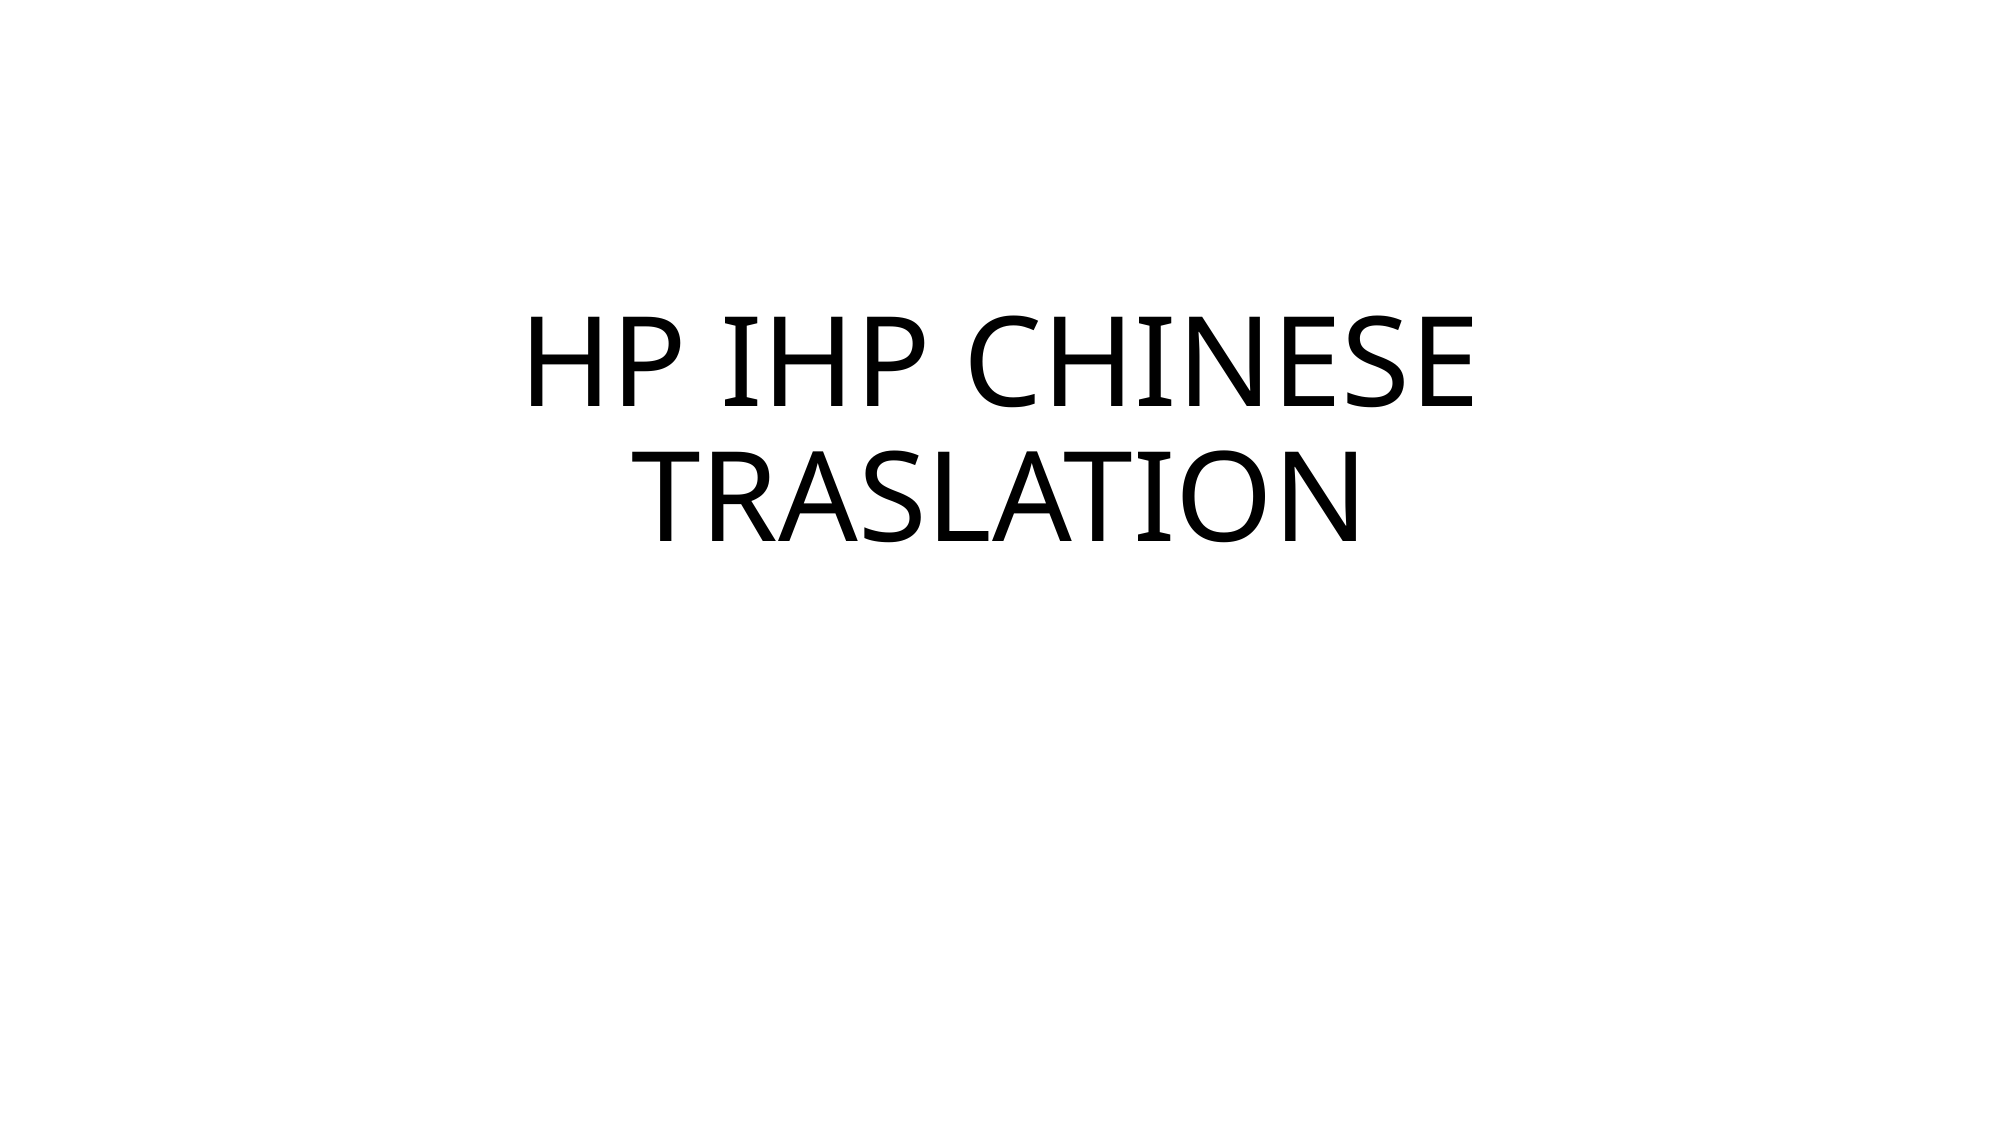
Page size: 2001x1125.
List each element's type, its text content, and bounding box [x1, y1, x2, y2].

title HP IHP CHINESE TRASLATION [249, 184, 1750, 576]
